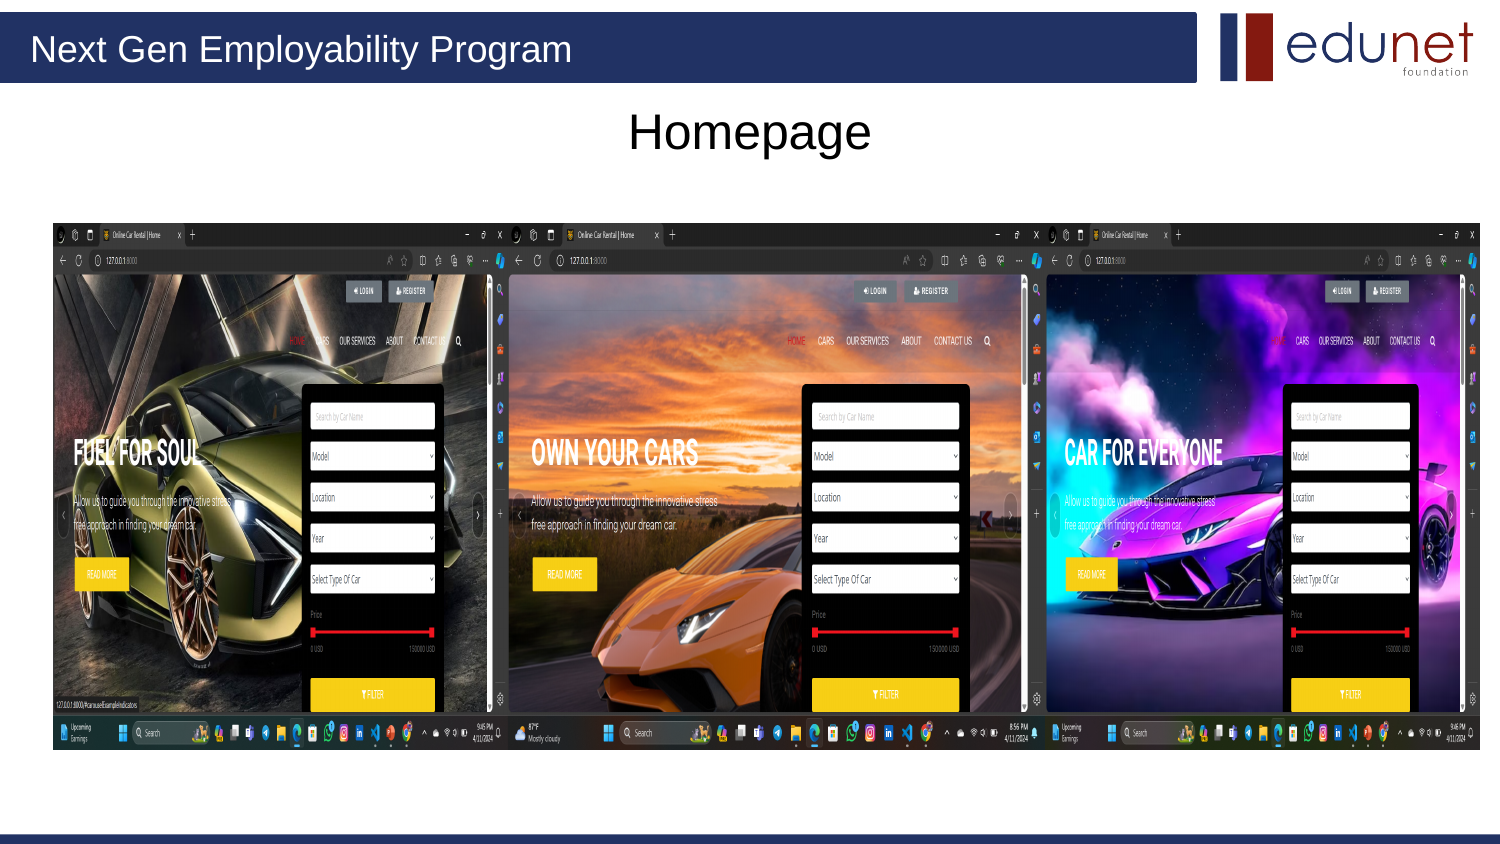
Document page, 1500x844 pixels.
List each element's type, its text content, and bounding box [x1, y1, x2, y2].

picture [52, 223, 1480, 750]
title Homepage [25, 100, 1475, 175]
picture [1279, 14, 1482, 83]
